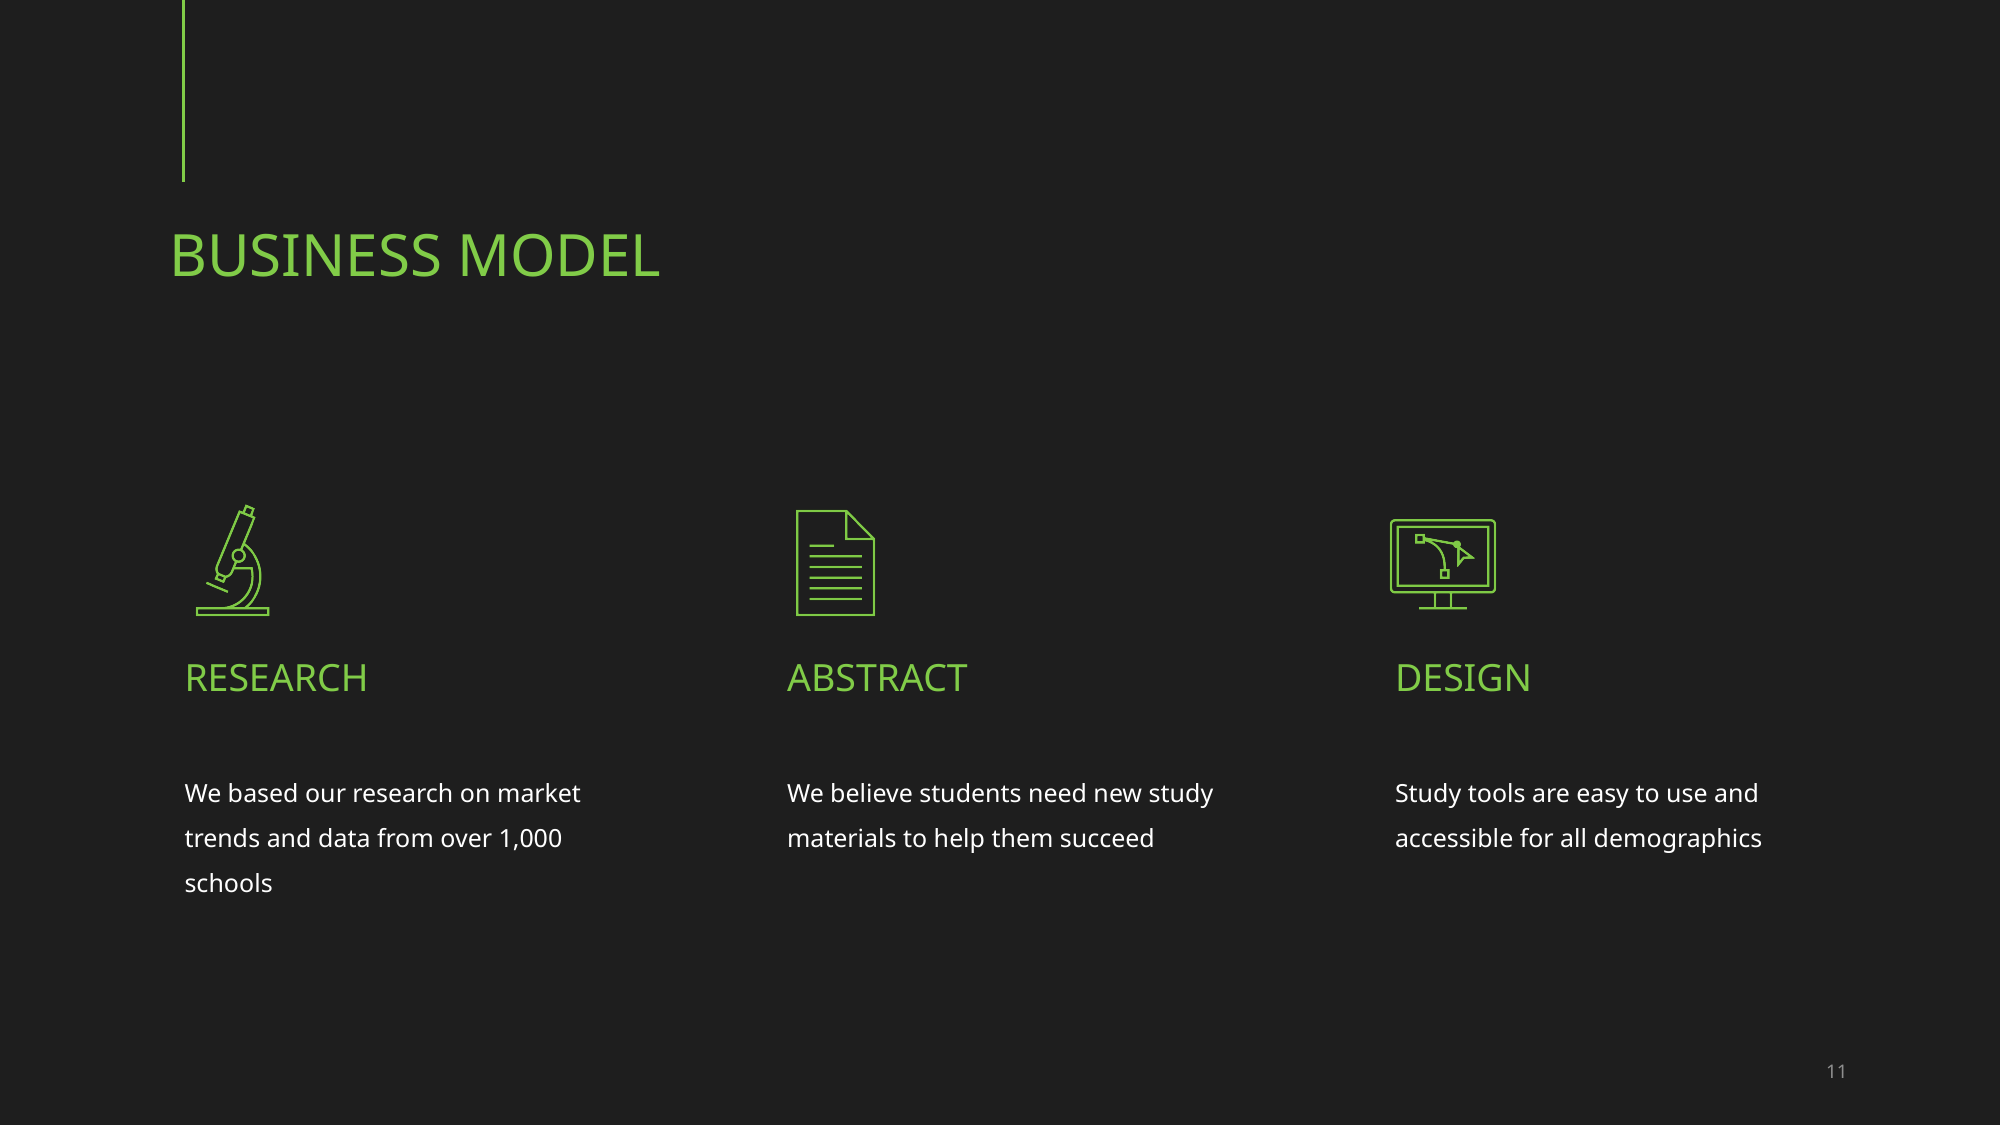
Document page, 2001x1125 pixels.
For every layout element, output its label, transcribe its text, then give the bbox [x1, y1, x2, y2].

list Study tools are easy to use and accessible for all demographics [1379, 755, 1863, 943]
title Business model [169, 182, 1895, 334]
list Research [169, 651, 653, 711]
picture [772, 499, 899, 627]
list We believe students need new study materials to help them succeed [772, 755, 1255, 943]
list We based our research on market trends and data from over 1,000 schools [169, 755, 653, 943]
list Abstract [772, 651, 1255, 711]
picture [1379, 499, 1507, 627]
slide_number 11 [1412, 1042, 1863, 1103]
picture [169, 499, 296, 627]
list Design [1379, 651, 1863, 711]
